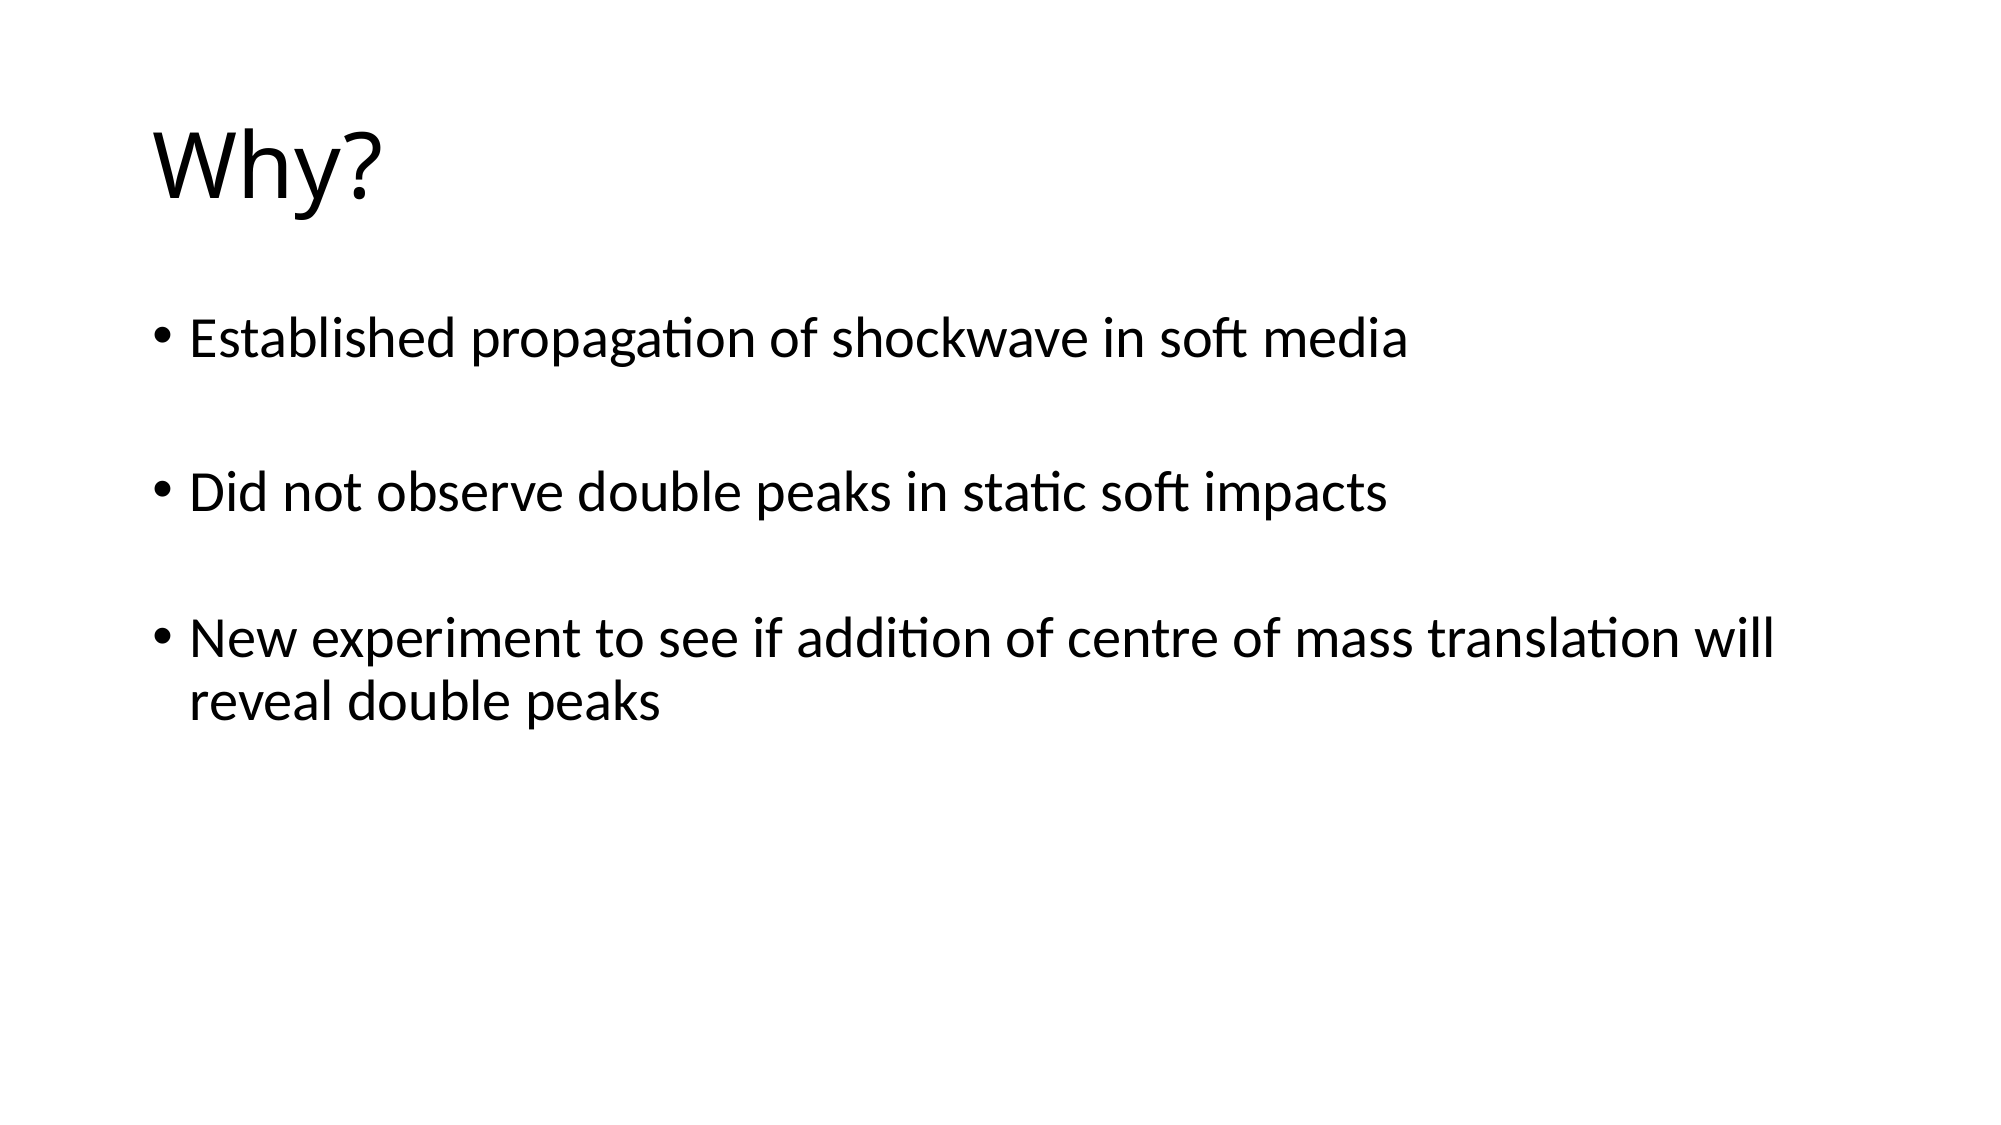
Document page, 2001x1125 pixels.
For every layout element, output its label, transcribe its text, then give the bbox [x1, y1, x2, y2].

title Why? [137, 59, 1863, 278]
list Established propagation of shockwave in soft media Did not observe double peaks in static soft impacts New experiment to see if addition of centre of mass translation will reveal double peaks [137, 299, 1863, 1014]
